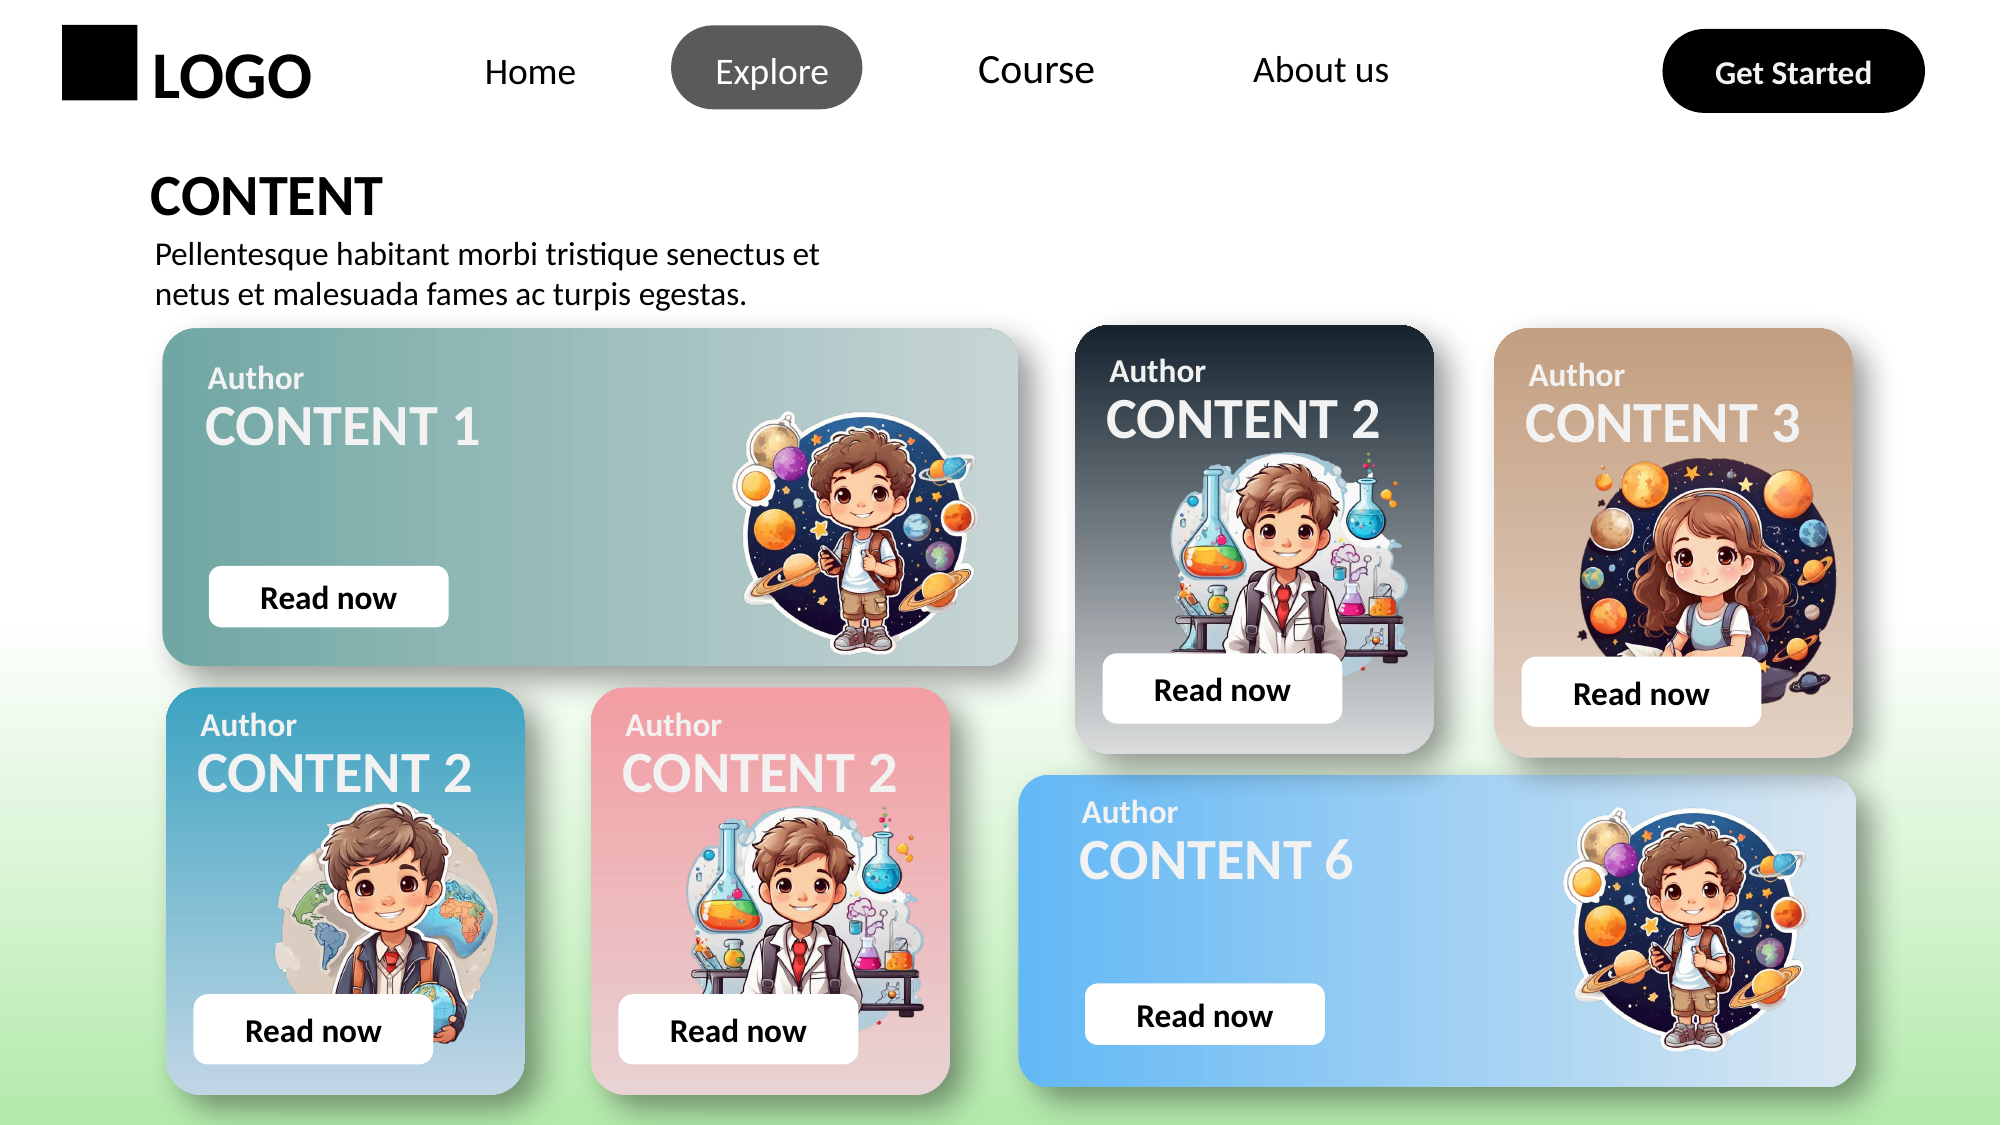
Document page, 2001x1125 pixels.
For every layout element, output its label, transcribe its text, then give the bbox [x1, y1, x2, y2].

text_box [1494, 328, 1854, 758]
text_box LOGO [138, 24, 328, 120]
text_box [1062, 774, 1840, 1085]
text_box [162, 328, 1019, 688]
text_box About us [1238, 37, 1405, 98]
text_box [1017, 773, 1858, 1089]
text_box Course [963, 34, 1111, 100]
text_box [1074, 324, 1434, 755]
text_box [669, 24, 864, 111]
text_box CONTENT [136, 149, 399, 235]
text_box Pellentesque habitant morbi tristique senectus et netus et malesuada fames ac turpis egestas. [139, 224, 888, 365]
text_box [165, 687, 525, 1096]
text_box Home [469, 39, 592, 100]
text_box [61, 24, 138, 101]
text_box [590, 687, 950, 1096]
text_box Get Started [1661, 27, 1927, 114]
text_box Explore [700, 39, 845, 100]
